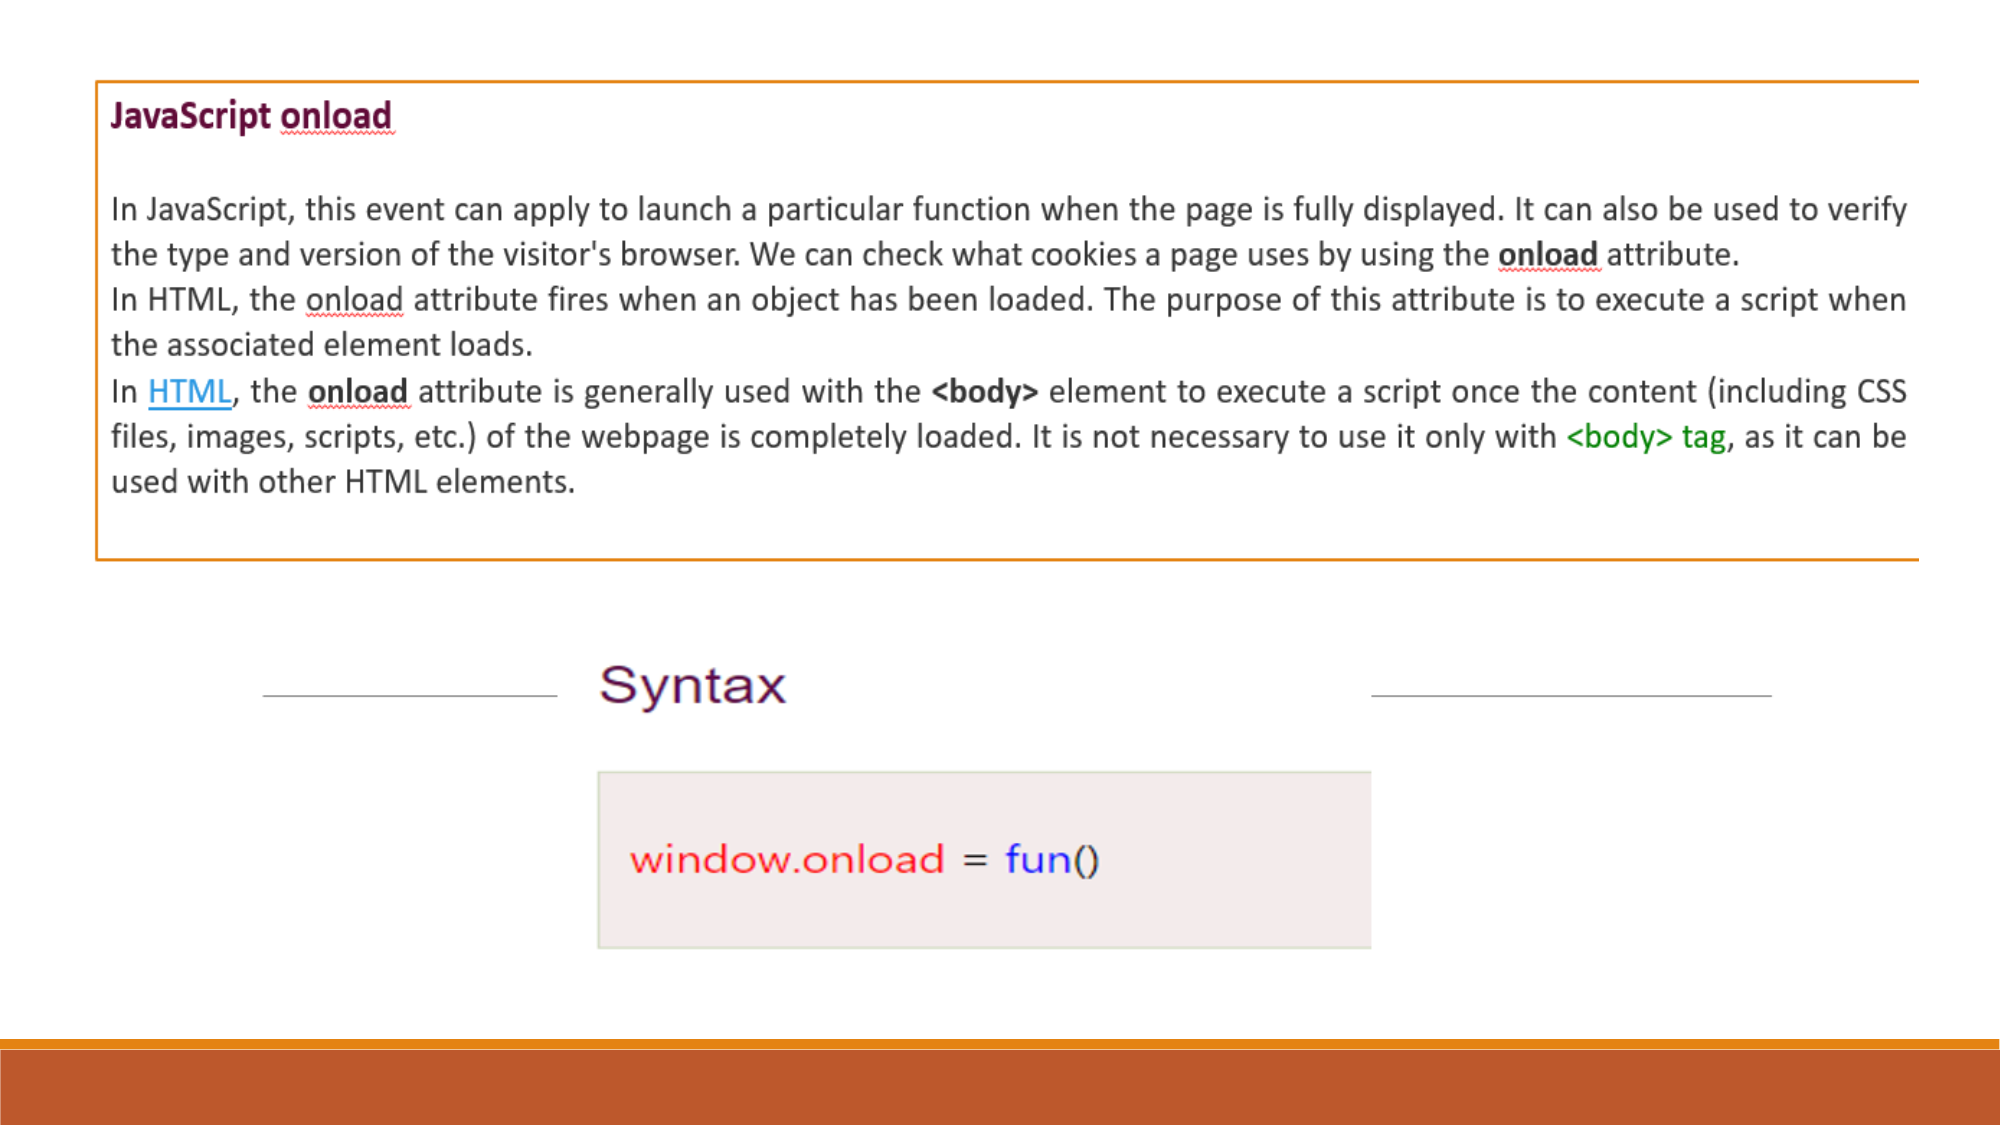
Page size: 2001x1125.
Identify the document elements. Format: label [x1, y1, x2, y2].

picture [90, 42, 1920, 1005]
